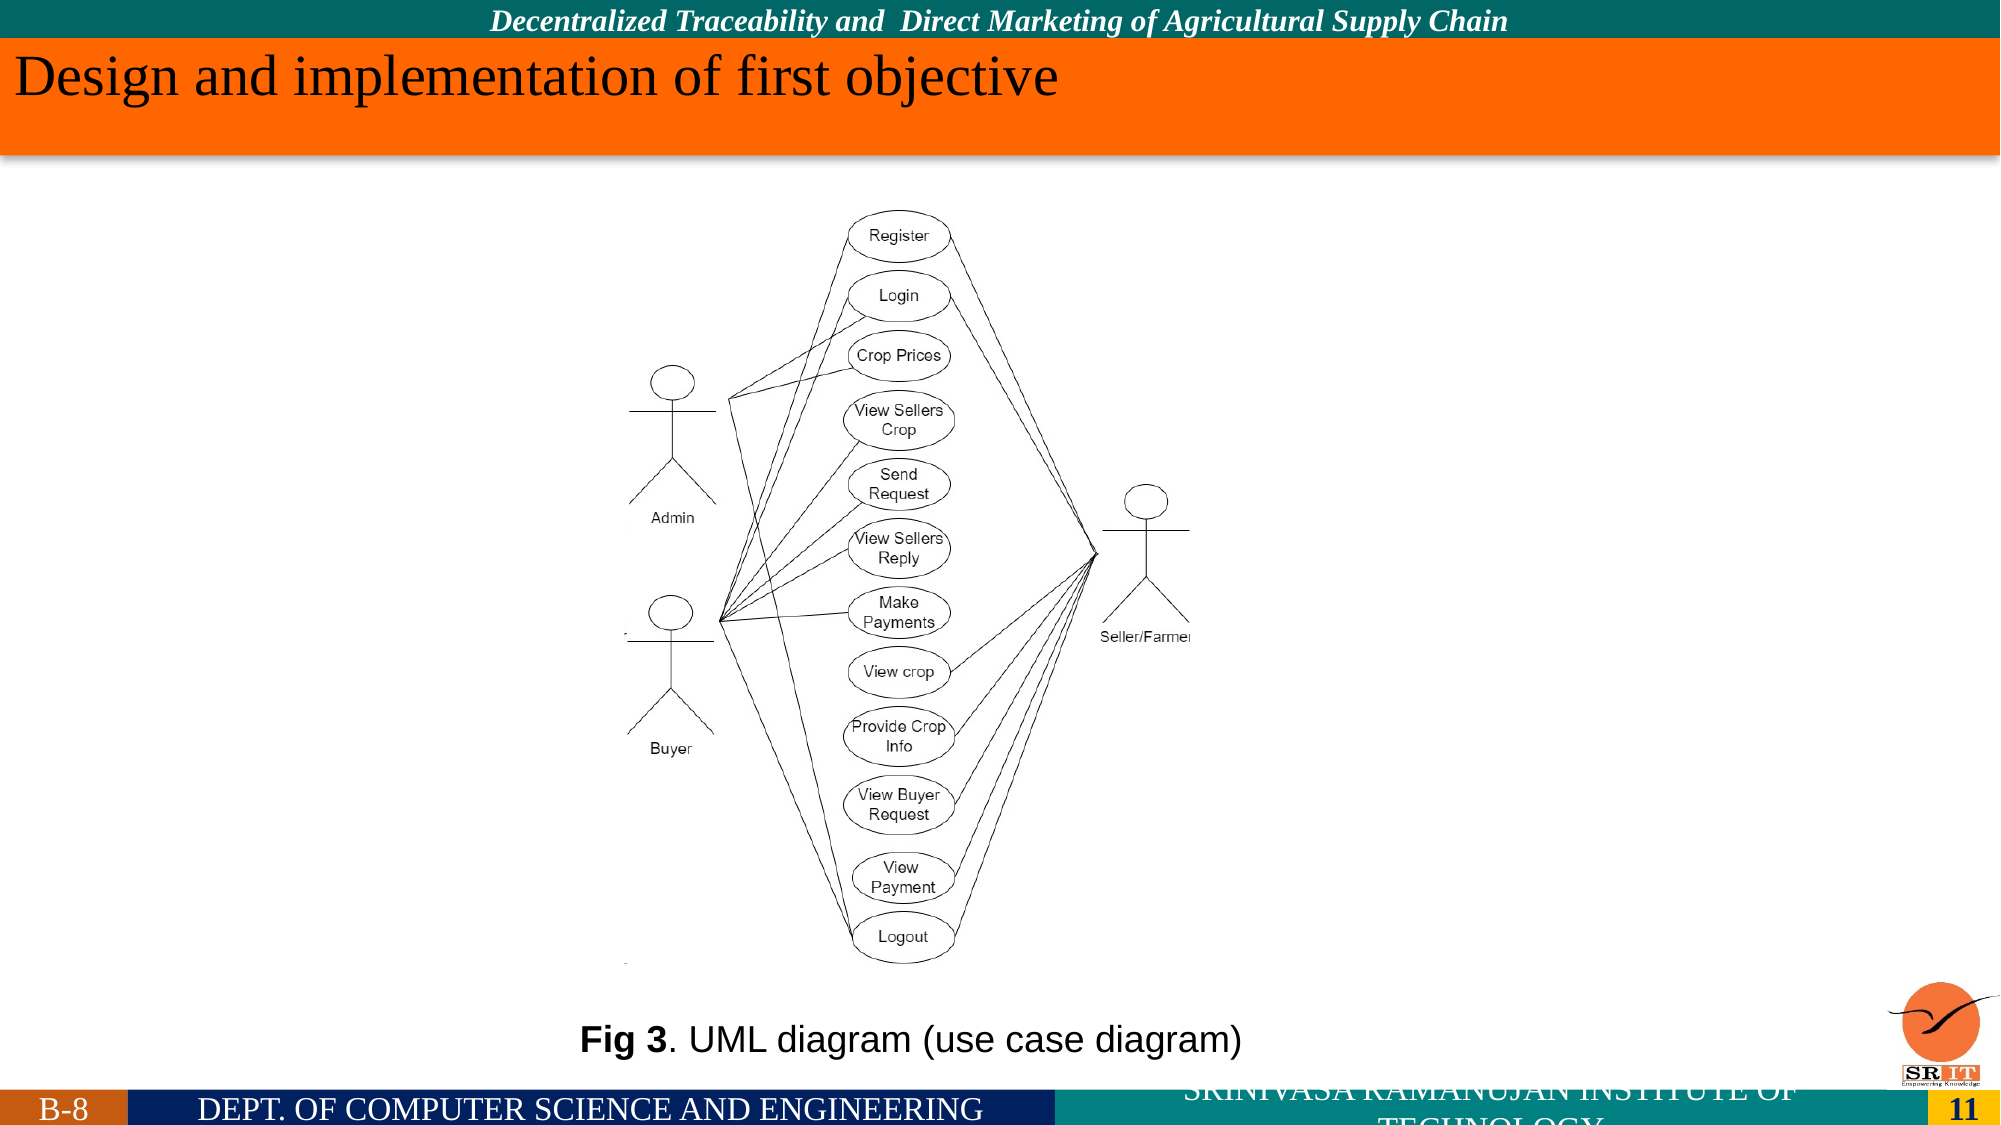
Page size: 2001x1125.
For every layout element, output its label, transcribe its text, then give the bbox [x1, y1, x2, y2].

title Design and implementation of first objective [0, 38, 2000, 156]
text_box Fig 3. UML diagram (use case diagram) [554, 1007, 1551, 1068]
picture [1887, 977, 2000, 1090]
picture [624, 210, 1190, 964]
